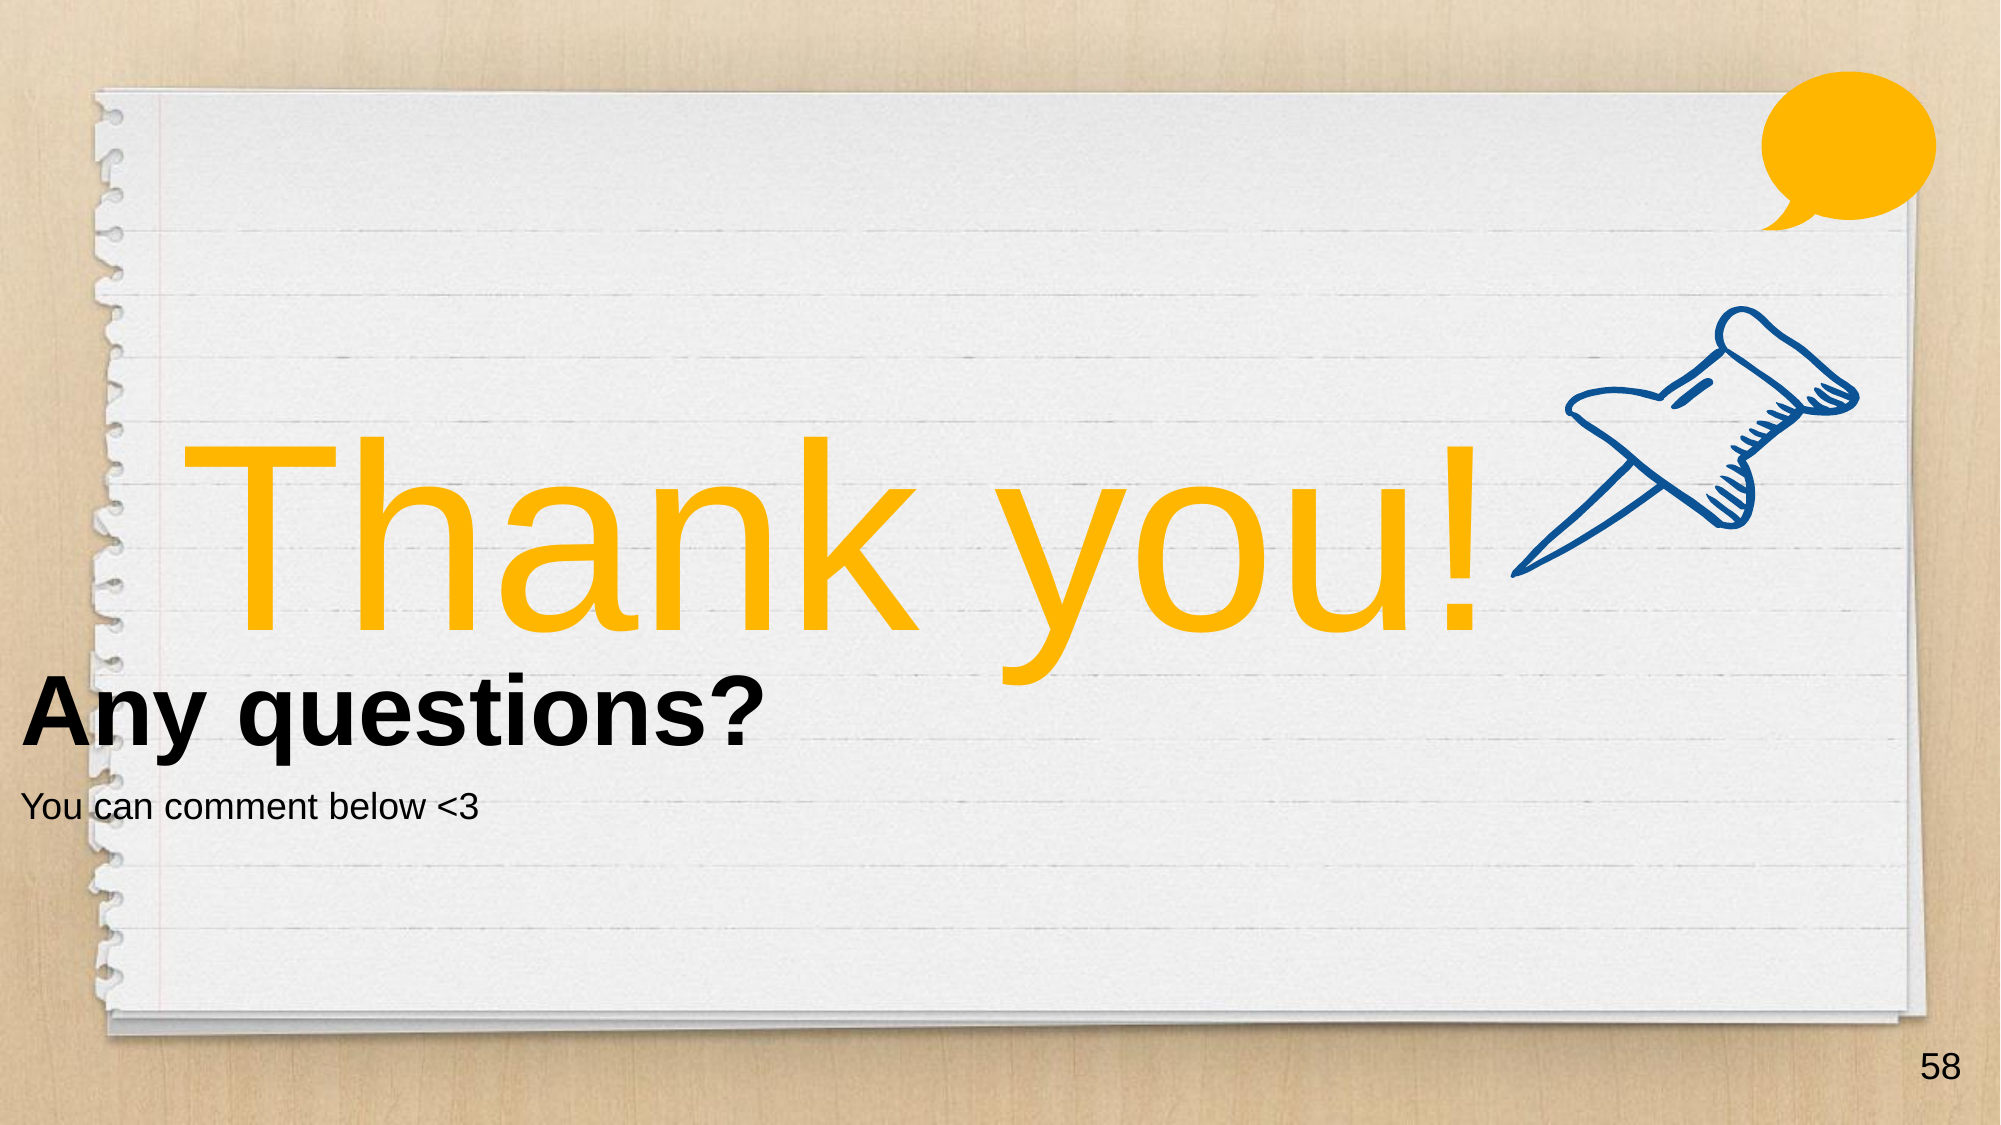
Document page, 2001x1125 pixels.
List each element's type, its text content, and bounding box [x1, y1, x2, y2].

text_box [1761, 71, 1937, 231]
subtitle Any questions? You can comment below <3 [0, 625, 1443, 1048]
title Thank you! [159, 343, 1602, 598]
text_box [1510, 306, 1860, 578]
slide_number 58 [1881, 1003, 2000, 1125]
picture [0, 0, 2001, 1125]
